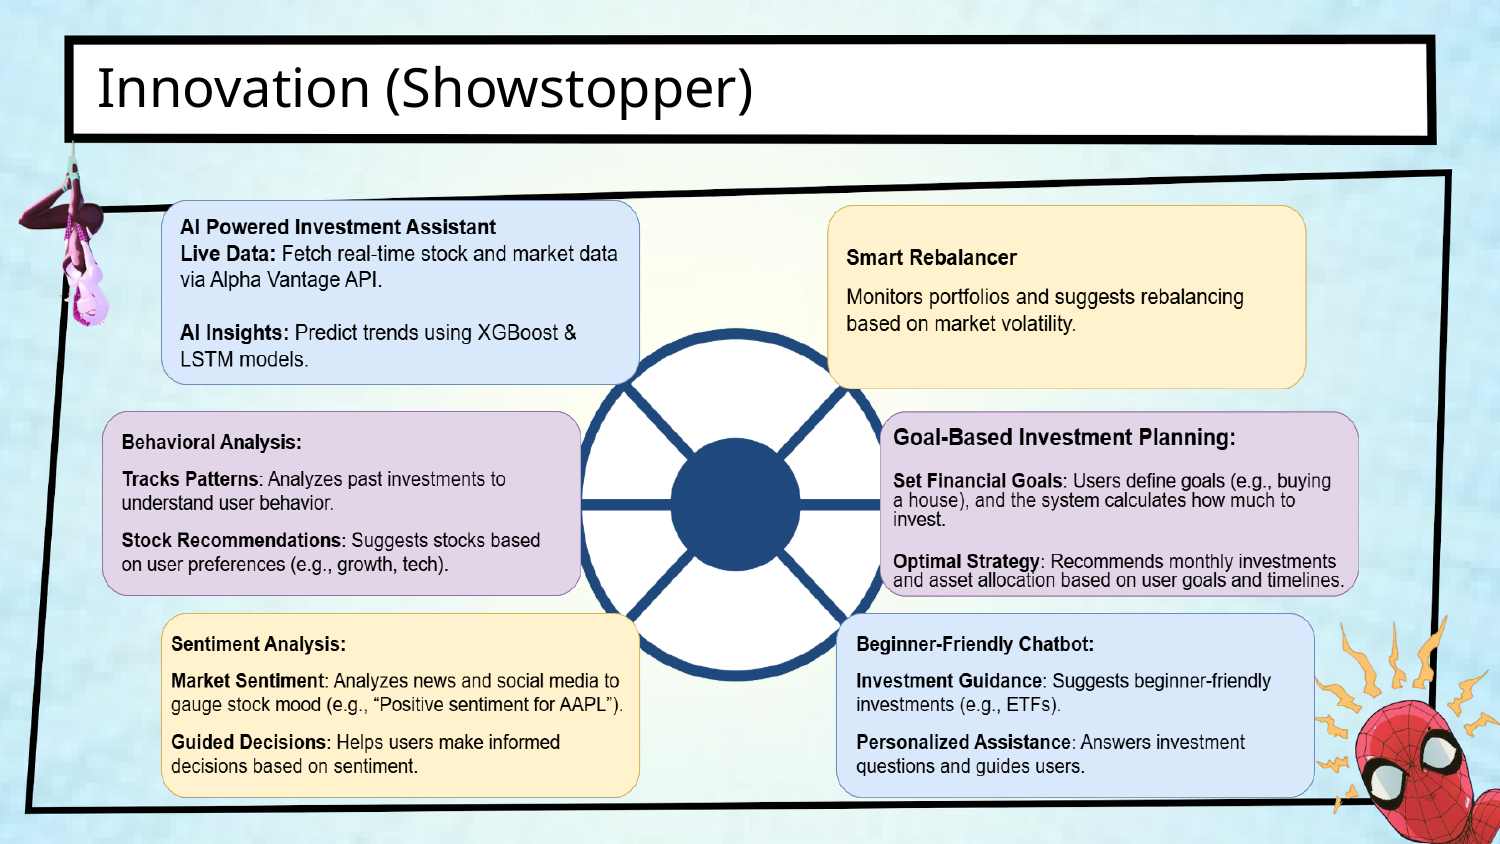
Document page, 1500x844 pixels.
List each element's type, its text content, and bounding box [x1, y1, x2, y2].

picture [102, 200, 1360, 798]
text_box Innovation (Showstopper) [82, 38, 1408, 107]
text_box [0, 0, 1500, 844]
